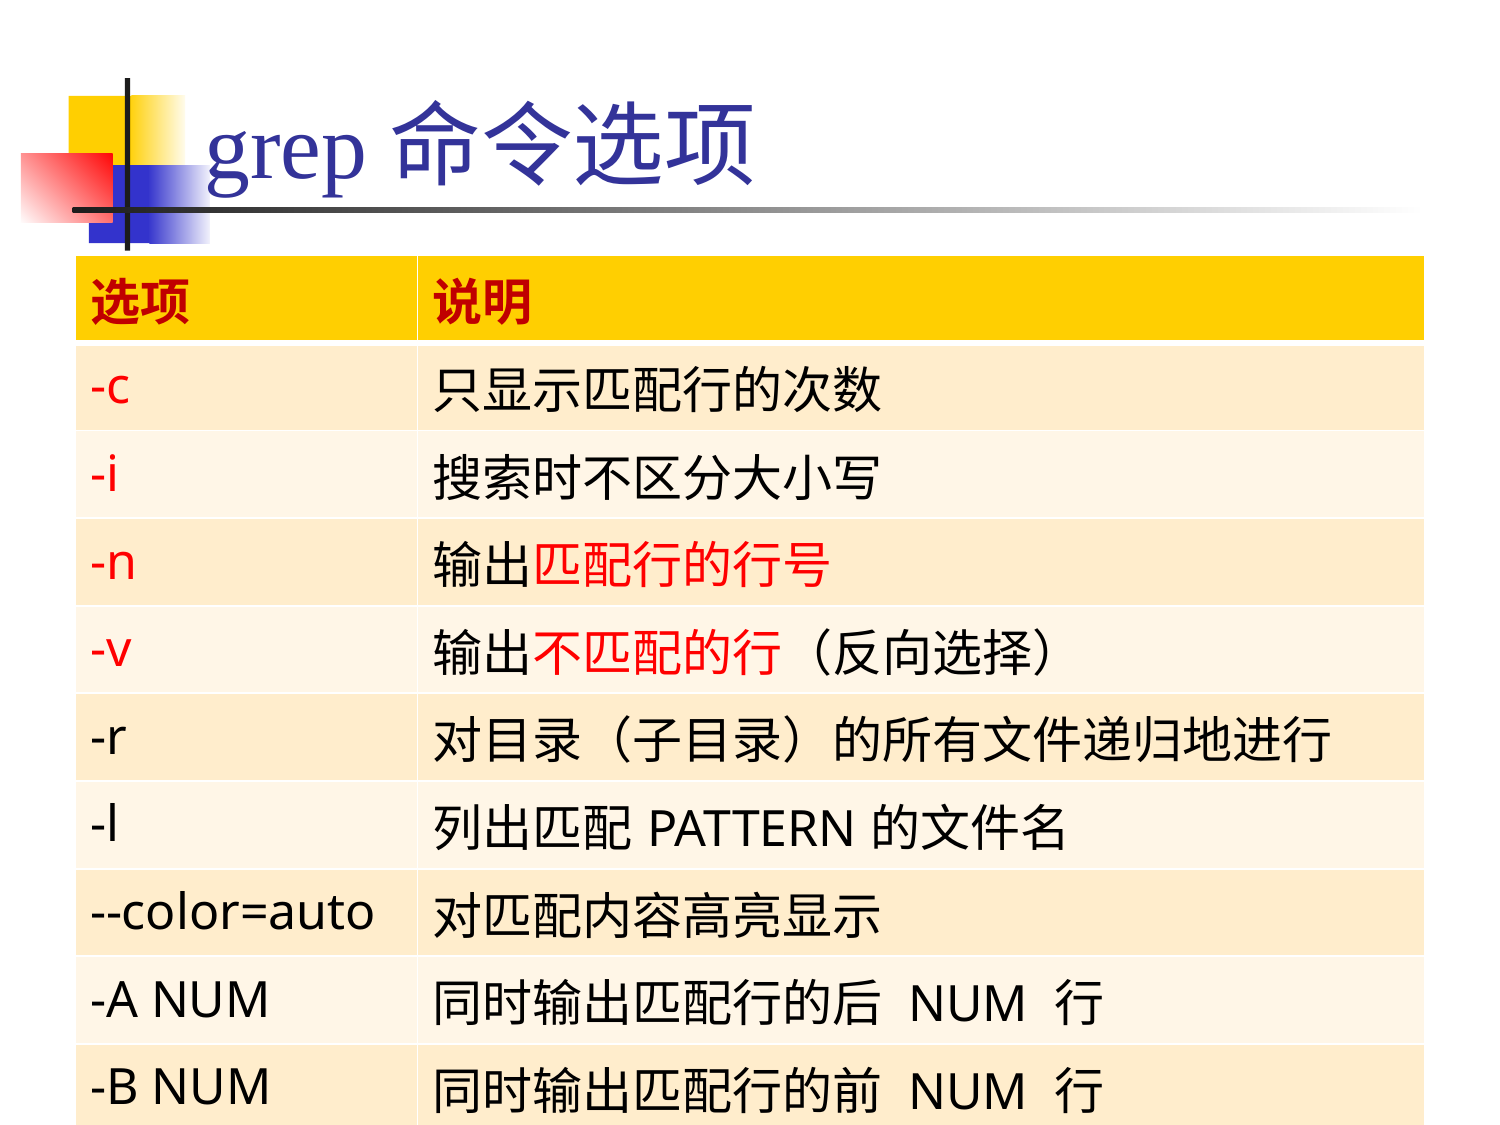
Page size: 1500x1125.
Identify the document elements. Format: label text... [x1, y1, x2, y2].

table_cell -B NUM [76, 1045, 417, 1125]
table_cell -l [76, 782, 417, 868]
table_cell 对匹配内容高亮显示 [418, 870, 1424, 955]
table_cell -i [76, 431, 417, 517]
table_header 选项 [76, 256, 417, 340]
table_cell 同时输出匹配行的前 NUM 行 [418, 1045, 1424, 1125]
table_cell -c [76, 346, 417, 430]
table_cell --color=auto [76, 870, 417, 955]
table_cell -n [76, 519, 417, 605]
table_cell 搜索时不区分大小写 [418, 431, 1424, 517]
table_header 说明 [418, 256, 1424, 340]
table_cell -A NUM [76, 957, 417, 1043]
table_cell -v [76, 607, 417, 692]
table_cell 列出匹配PATTERN的文件名 [418, 782, 1424, 868]
table_cell 同时输出匹配行的后 NUM 行 [418, 957, 1424, 1043]
table_cell 只显示匹配行的次数 [418, 346, 1424, 430]
table_cell 输出匹配行的行号 [418, 519, 1424, 605]
title grep命令选项 [189, 31, 1468, 205]
table_cell -r [76, 694, 417, 780]
table_cell 对目录（子目录）的所有文件递归地进行 [418, 694, 1424, 780]
table_cell 输出不匹配的行（反向选择） [418, 607, 1424, 692]
